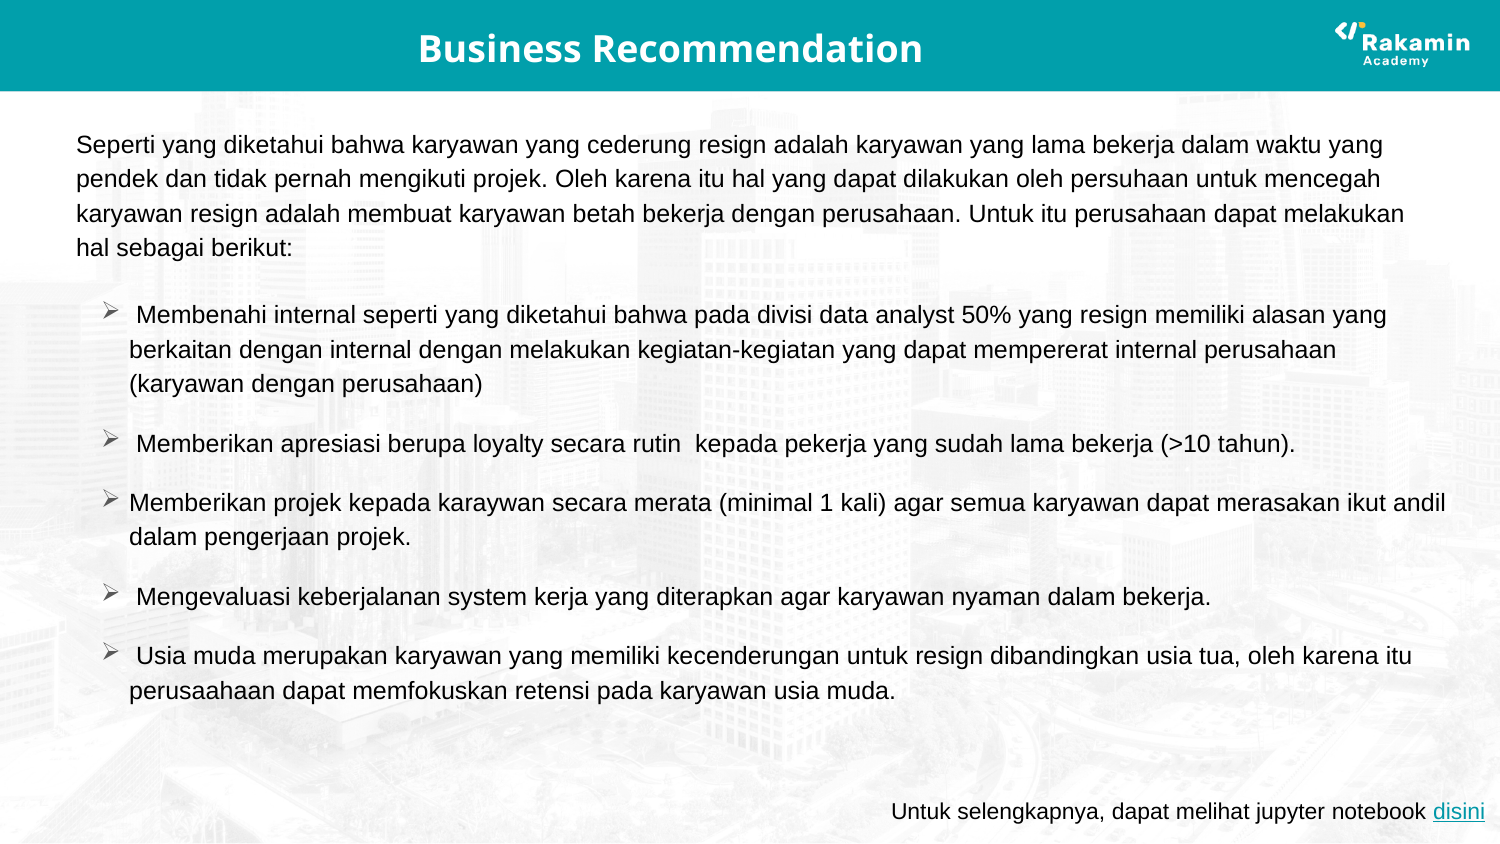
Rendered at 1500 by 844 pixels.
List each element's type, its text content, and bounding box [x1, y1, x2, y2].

text_box Untuk selengkapnya, dapat melihat jupyter notebook disini [763, 782, 1500, 838]
picture [0, 0, 1500, 844]
title Business Recommendation [0, 10, 1342, 81]
list Seperti yang diketahui bahwa karyawan yang cederung resign adalah karyawan yang lama bekerja dalam waktu yang pendek dan tidak pernah mengikuti projek. Oleh karena itu hal yang dapat dilakukan oleh persuhaan untuk mencegah karyawan resign adalah membuat karyawan betah bekerja dengan perusahaan. Untuk itu perusahaan dapat melakukan hal sebagai berikut: [60, 108, 1439, 265]
text_box Membenahi internal seperti yang diketahui bahwa pada divisi data analyst 50% yang resign memiliki alasan yang berkaitan dengan internal dengan melakukan kegiatan-kegiatan yang dapat mempererat internal perusahaan (karyawan dengan perusahaan) Memberikan apresiasi berupa loyalty secara rutin kepada pekerja yang sudah lama bekerja (>10 tahun). Memberikan projek kepada karaywan secara merata (minimal 1 kali) agar semua karyawan dapat merasakan ikut andil dalam pengerjaan projek. Mengevaluasi keberjalanan system kerja yang diterapkan agar karyawan nyaman dalam bekerja. Usia muda merupakan karyawan yang memiliki kecenderungan untuk resign dibandingkan usia tua, oleh karena itu perusaahaan dapat memfokuskan retensi pada karyawan usia muda. [86, 279, 1465, 680]
